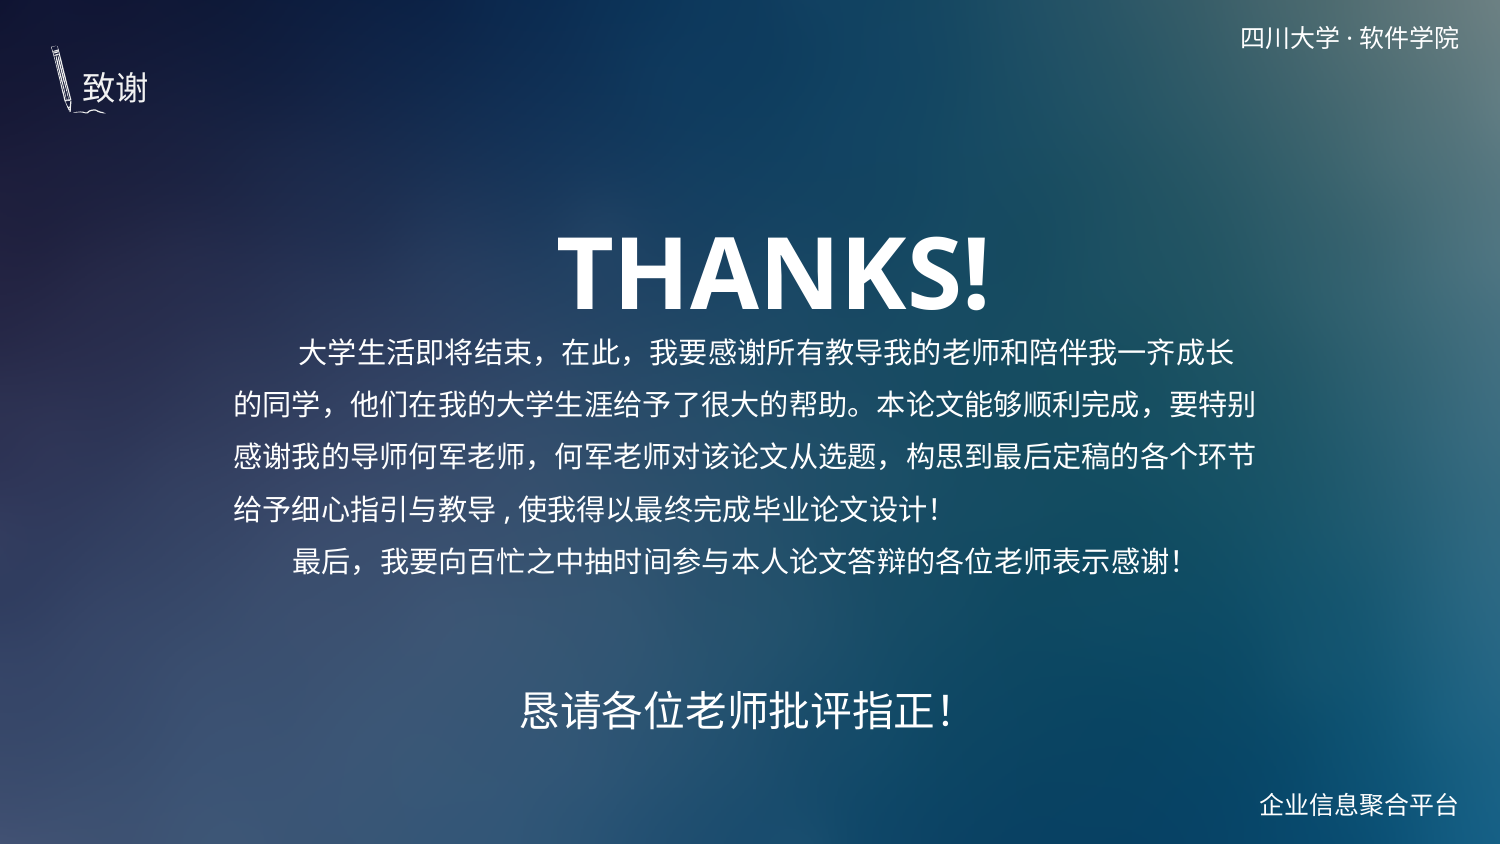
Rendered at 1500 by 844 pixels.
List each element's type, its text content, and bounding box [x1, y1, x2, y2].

text_box 大学生活即将结束，在此，我要感谢所有教导我的老师和陪伴我一齐成长的同学，他们在我的大学生涯给予了很大的帮助。本论文能够顺利完成，要特别感谢我的导师何军老师，何军老师对该论文从选题，构思到最后定稿的各个环节给予细心指引与教导,使我得以最终完成毕业论文设计！ 最后，我要向百忙之中抽时间参与本人论文答辩的各位老师表示感谢！ [218, 309, 1275, 586]
picture [0, 0, 1500, 844]
text_box 致谢 [67, 59, 357, 115]
text_box THANKS! [448, 142, 1098, 309]
text_box 恳请各位老师批评指正！ [503, 652, 1004, 742]
